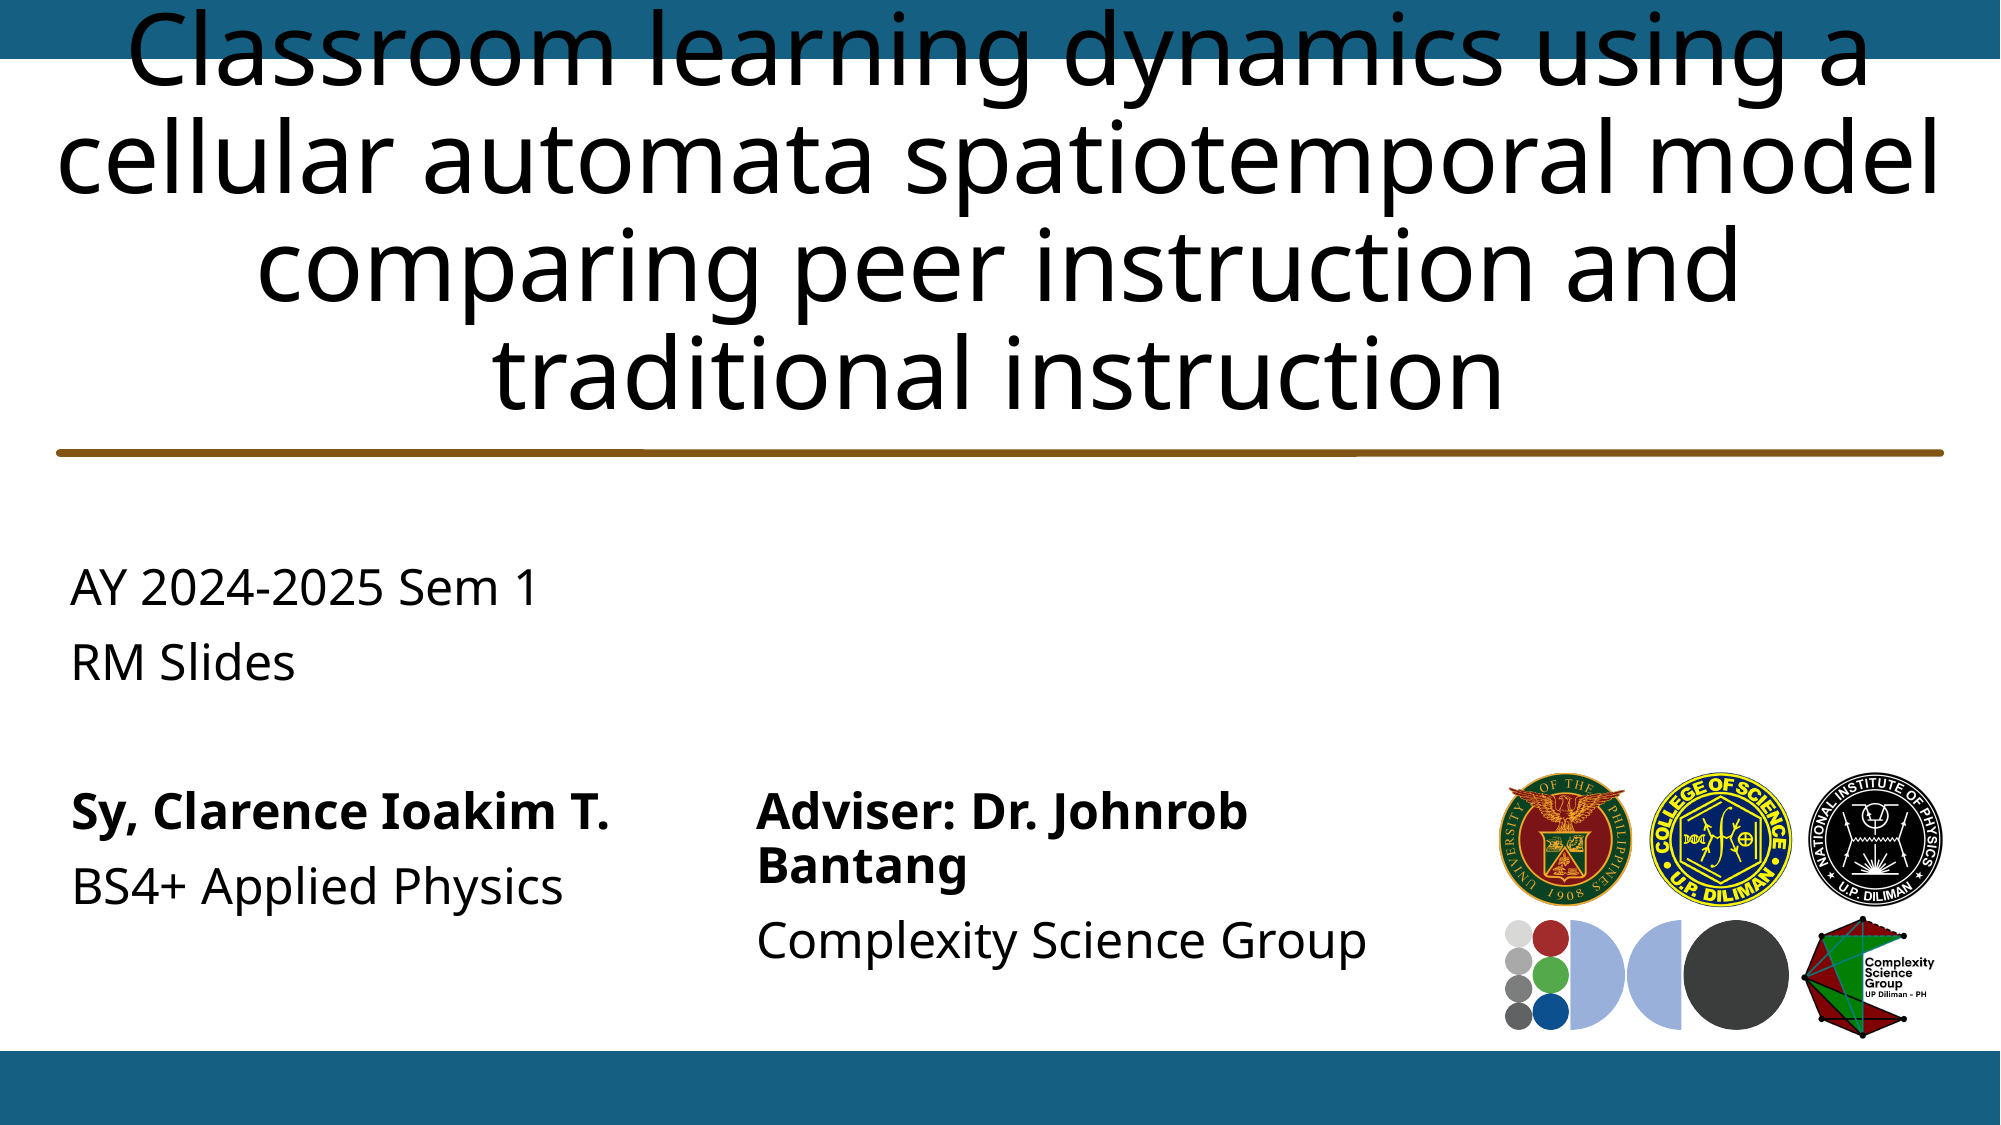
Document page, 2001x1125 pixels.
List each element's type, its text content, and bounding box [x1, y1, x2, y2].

subtitle AY 2024-2025 Sem 1 RM Slides [55, 473, 986, 753]
picture [1799, 771, 1944, 1045]
picture [1648, 771, 1793, 908]
list Sy, Clarence Ioakim T. BS4+ Applied Physics Adviser: Dr. Johnrob Bantang Complexity Science Group [55, 778, 1457, 1038]
title Classroom learning dynamics using a cellular automata spatiotemporal model comparing peer instruction and traditional instruction [19, 101, 1981, 439]
picture [1497, 771, 1634, 908]
picture [1505, 920, 1789, 1030]
